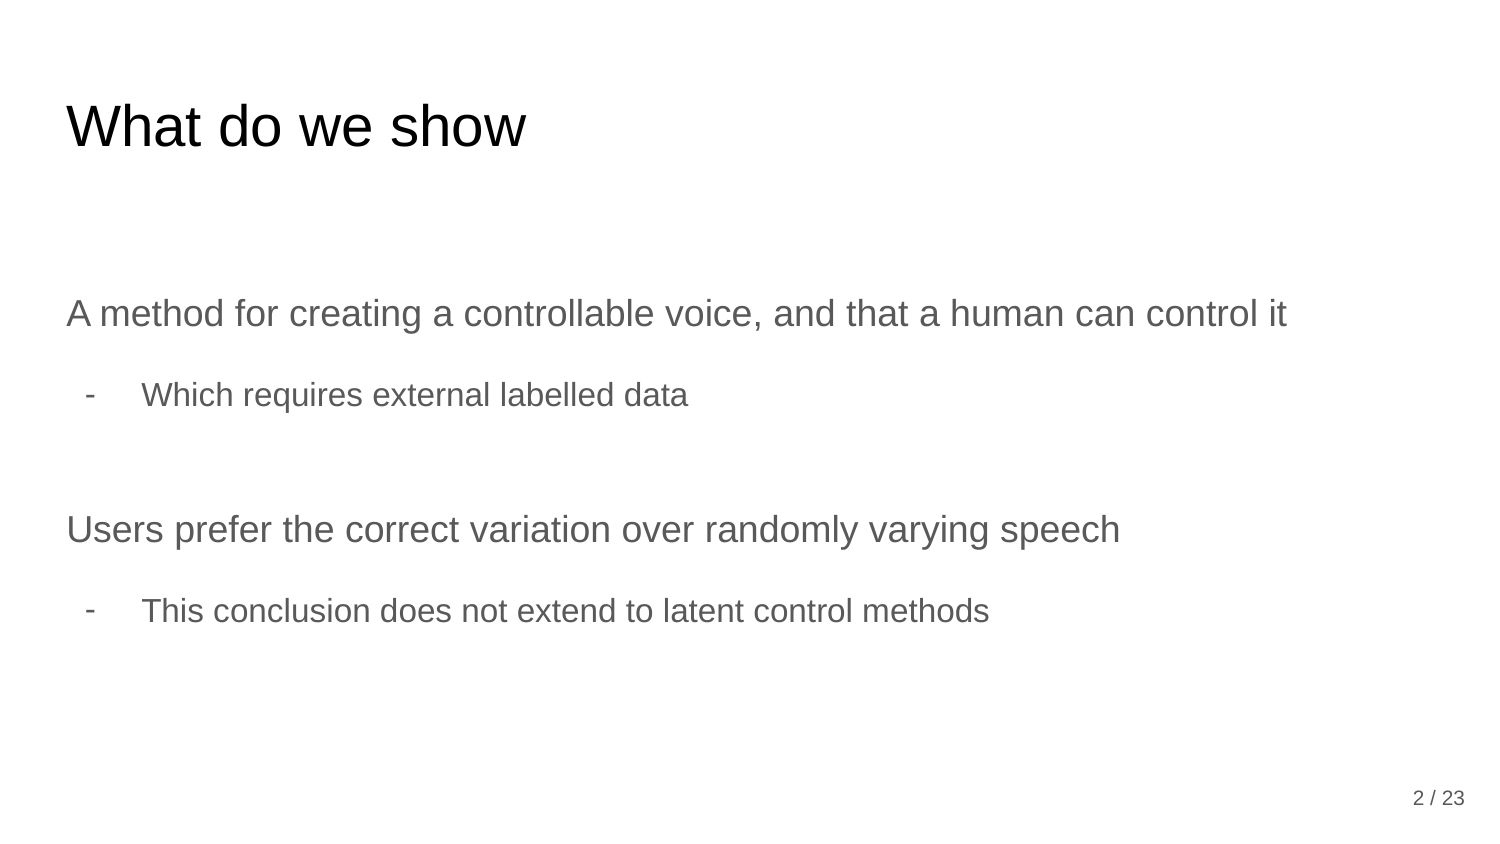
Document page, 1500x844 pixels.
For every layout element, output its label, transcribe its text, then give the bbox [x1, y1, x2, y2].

title What do we show [51, 72, 1449, 167]
text_box 2 / 23 [1389, 764, 1480, 830]
text_box A method for creating a controllable voice, and that a human can control it Which requires external labelled data Users prefer the correct variation over randomly varying speech This conclusion does not extend to latent control methods [51, 189, 1449, 750]
